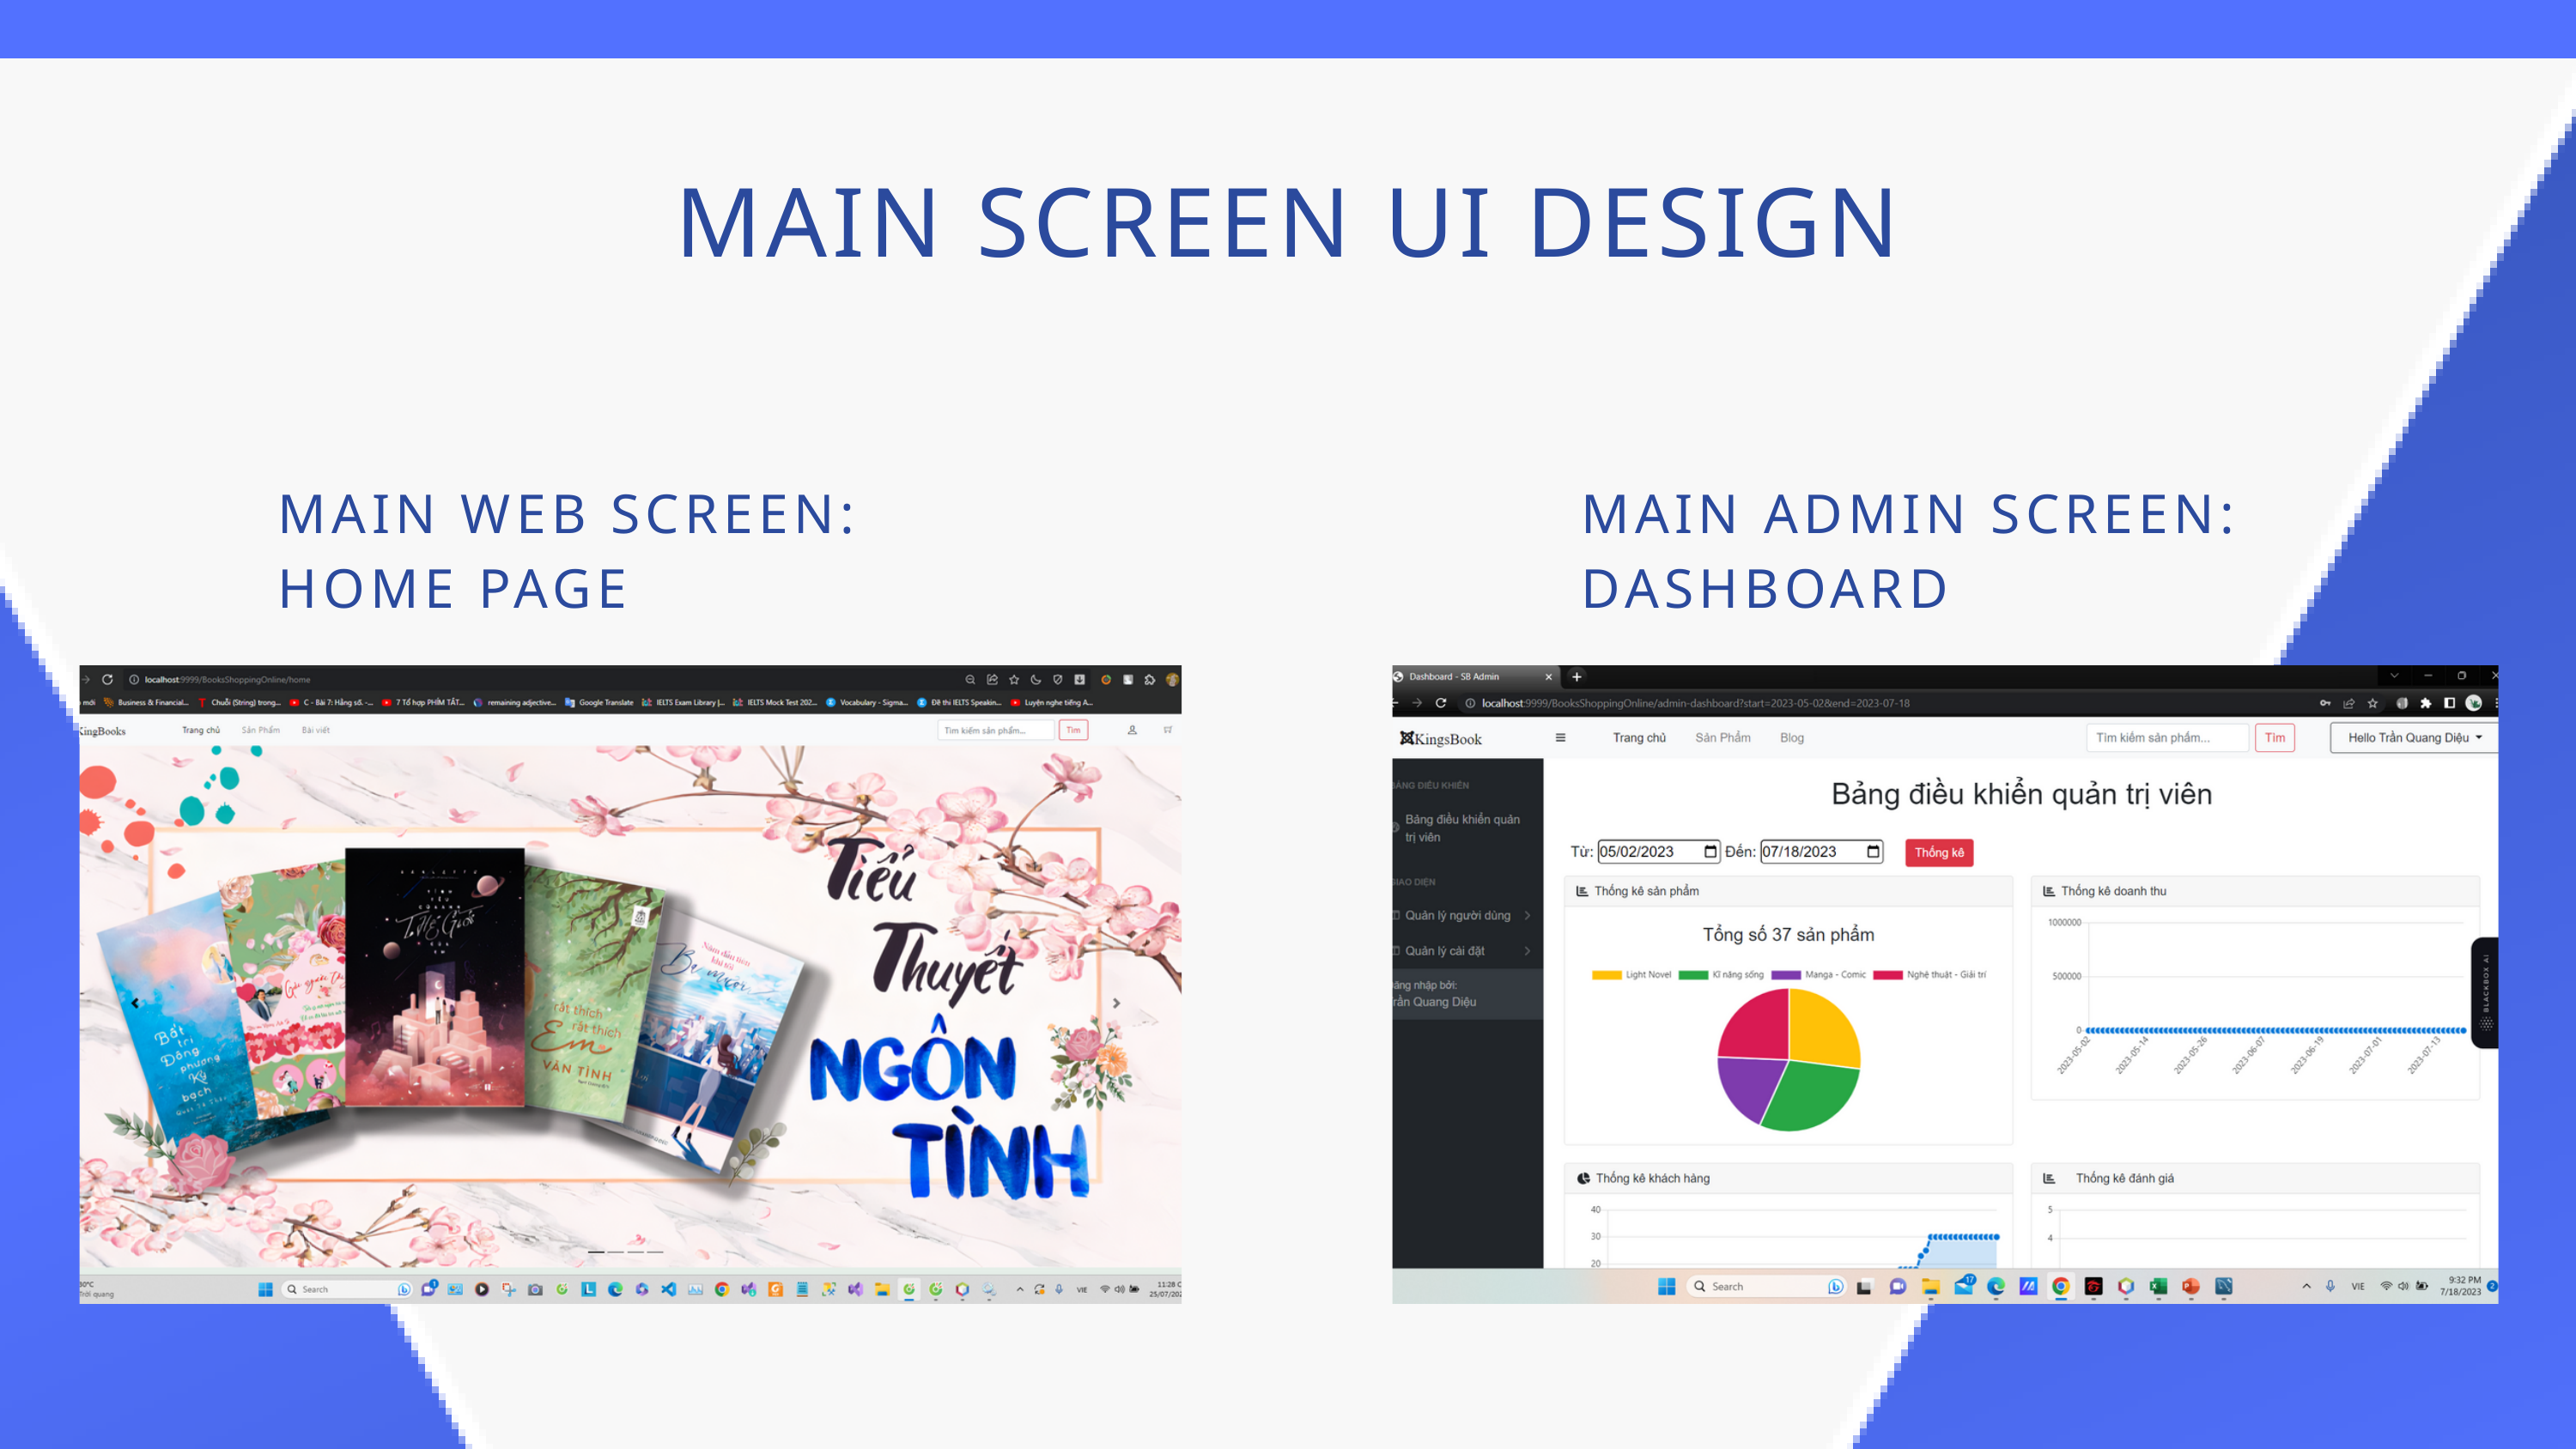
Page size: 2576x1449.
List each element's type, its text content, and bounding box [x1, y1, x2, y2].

text_box MAIN WEB SCREEN: HOME PAGE [277, 469, 983, 620]
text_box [79, 664, 1182, 1304]
text_box MAIN SCREEN UI DESIGN [208, 176, 2368, 277]
text_box MAIN ADMIN SCREEN: DASHBOARD [1581, 469, 2310, 620]
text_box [0, 0, 2576, 59]
text_box [0, 68, 1136, 1449]
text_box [1392, 664, 2499, 1304]
text_box [1054, 69, 2576, 1449]
